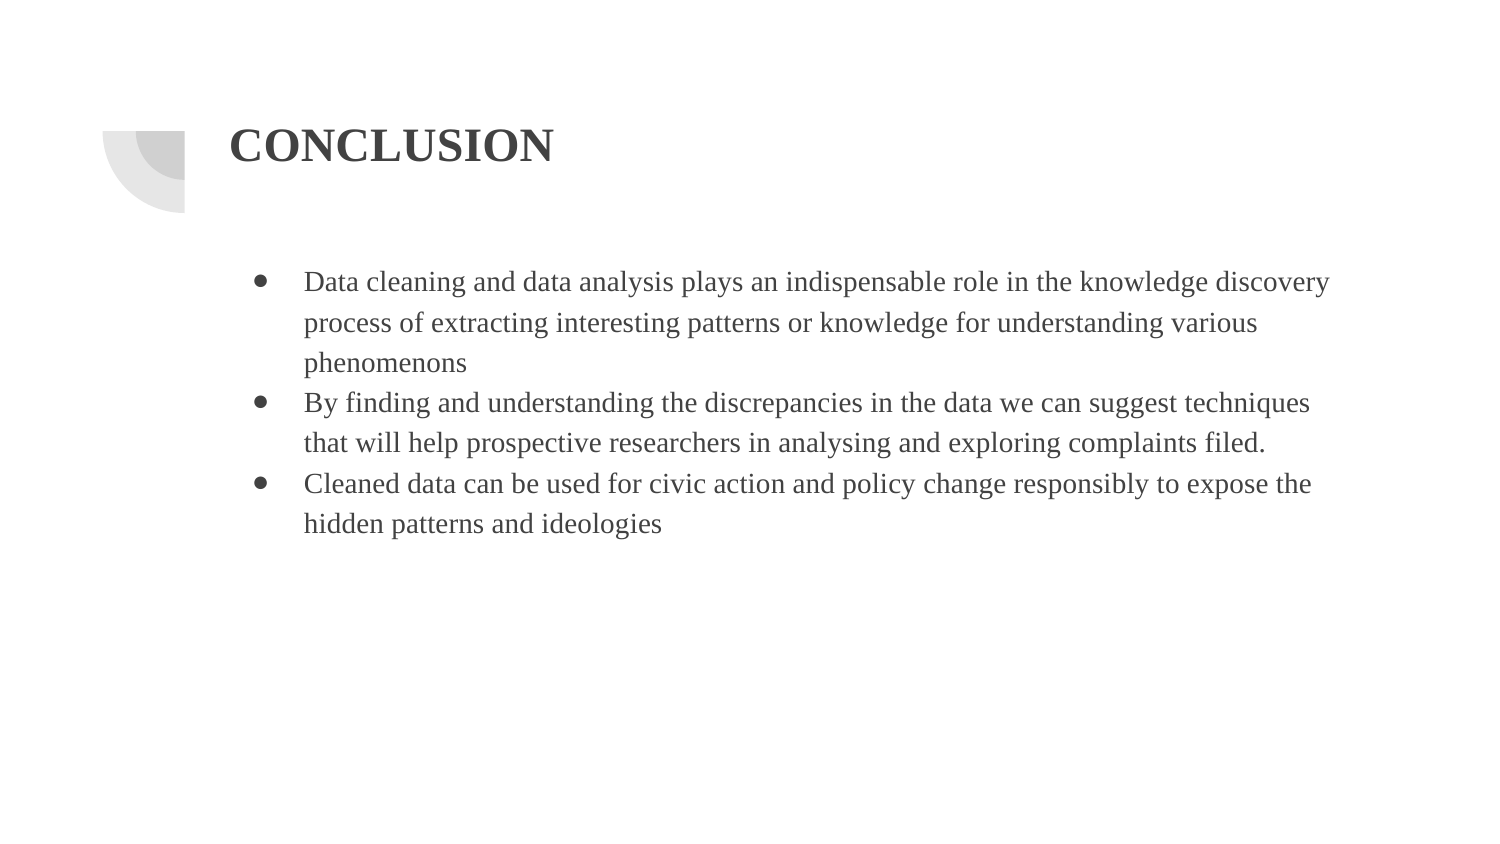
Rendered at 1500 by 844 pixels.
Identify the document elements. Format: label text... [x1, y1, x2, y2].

title CONCLUSION [213, 98, 1368, 242]
list Data cleaning and data analysis plays an indispensable role in the knowledge discovery process of extracting interesting patterns or knowledge for understanding various phenomenons By finding and understanding the discrepancies in the data we can suggest techniques that will help prospective researchers in analysing and exploring complaints filed. Cleaned data can be used for civic action and policy change responsibly to expose the hidden patterns and ideologies [213, 242, 1368, 780]
